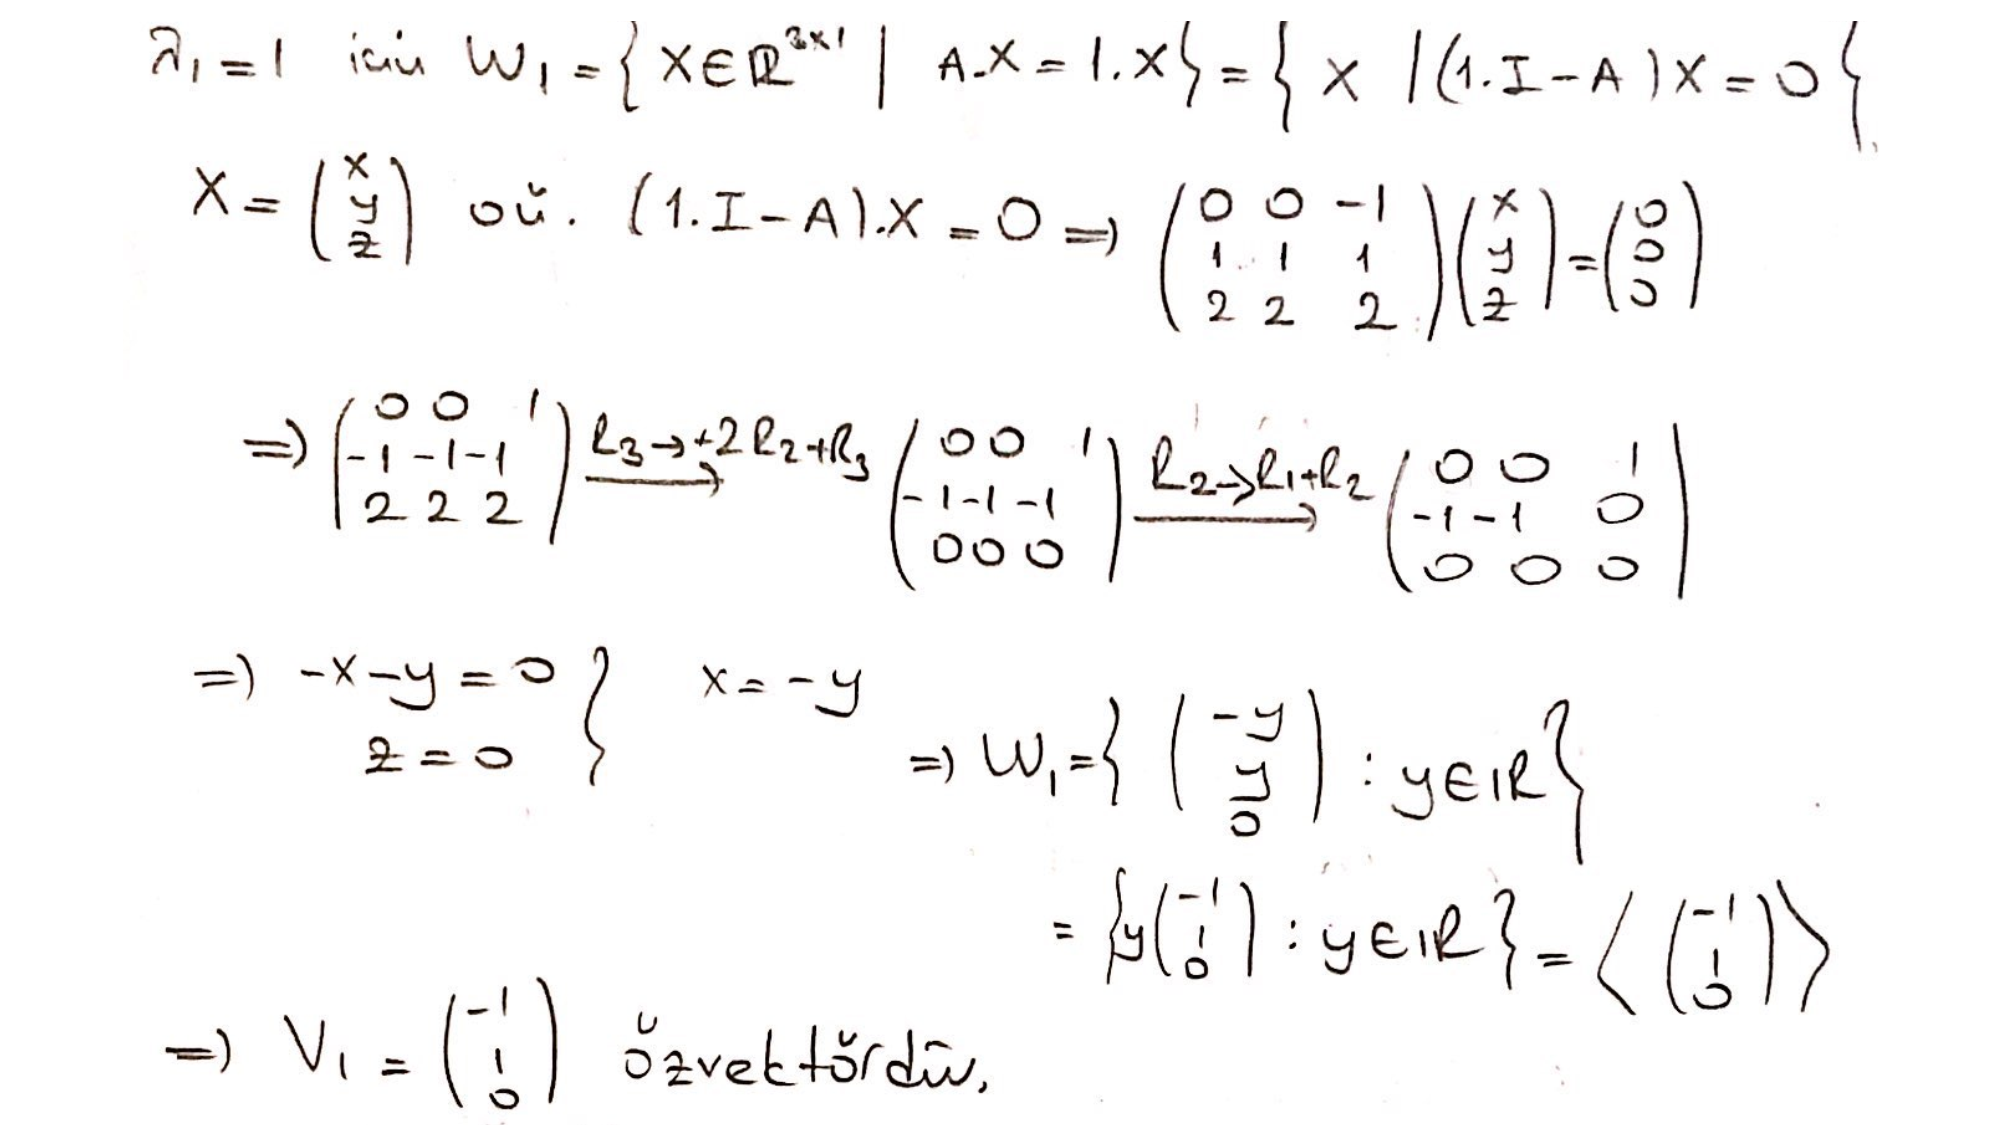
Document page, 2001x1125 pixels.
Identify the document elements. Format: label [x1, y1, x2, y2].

picture [123, 21, 1911, 1125]
